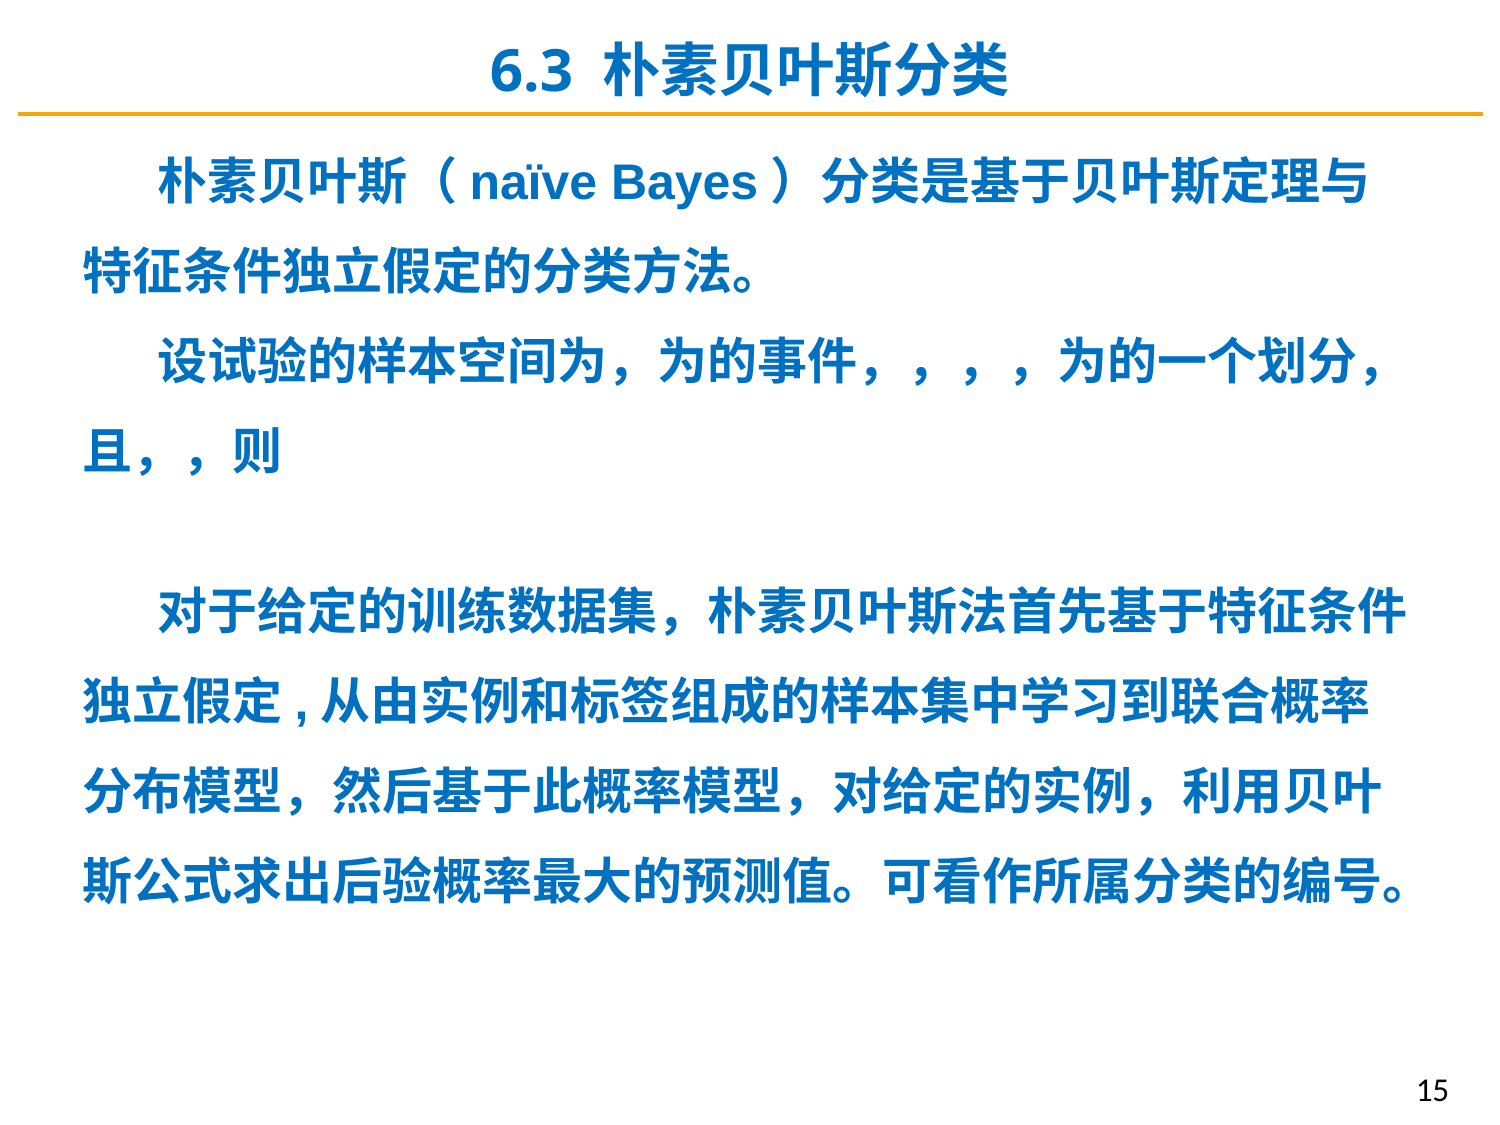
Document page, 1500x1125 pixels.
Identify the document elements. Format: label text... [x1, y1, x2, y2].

text_box 15 [1114, 1060, 1465, 1106]
text_box 6.3 朴素贝叶斯分类 [0, 25, 1500, 111]
